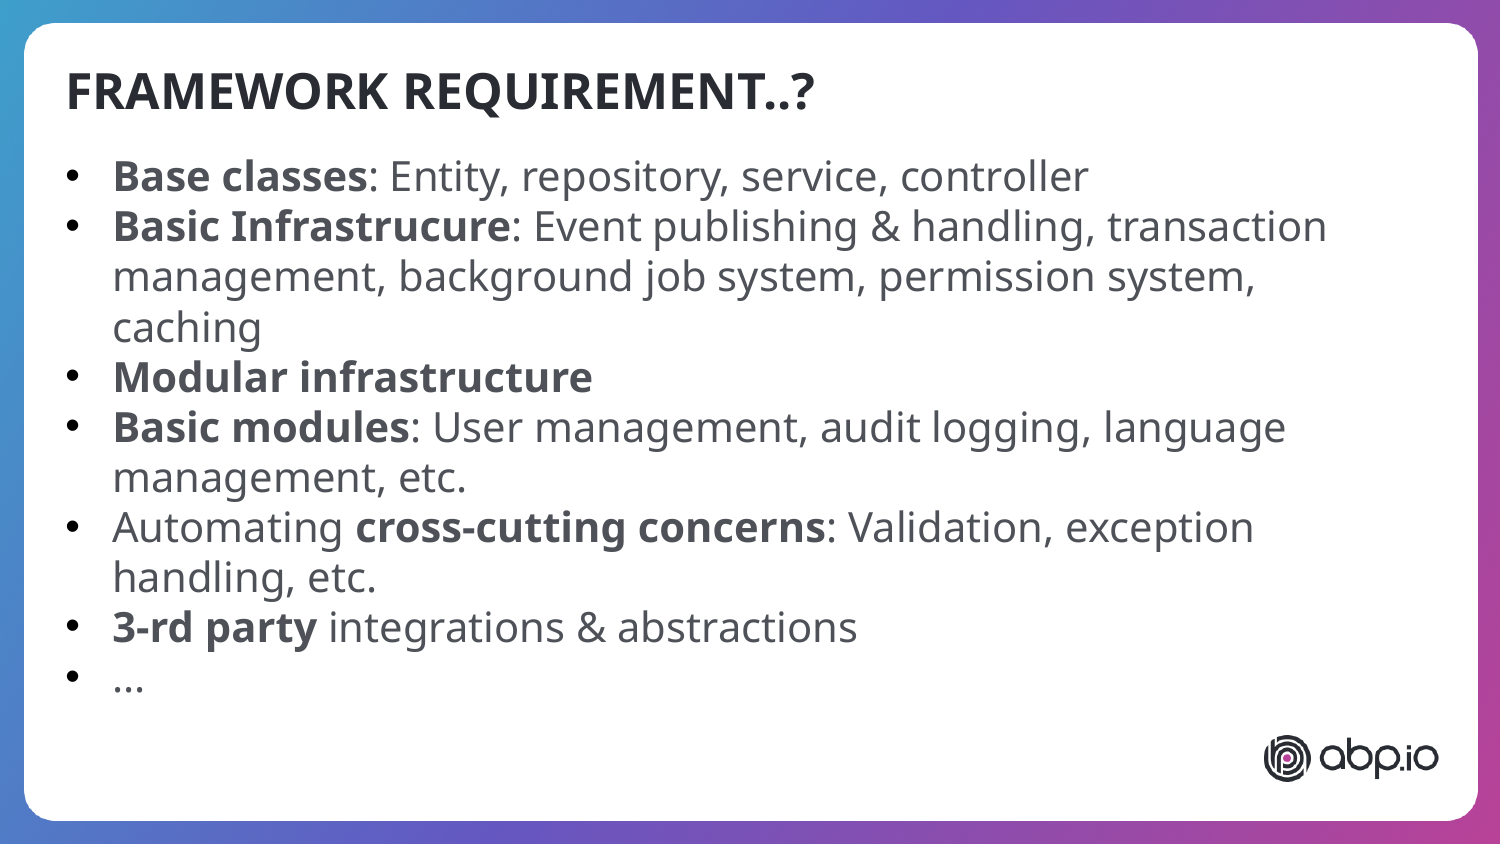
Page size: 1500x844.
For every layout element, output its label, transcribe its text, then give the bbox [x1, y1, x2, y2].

picture [0, 0, 1500, 844]
text_box Base classes: Entity, repository, service, controller Basic Infrastrucure: Event publishing & handling, transaction management, background job system, permission system, caching Modular infrastructure Basic modules: User management, audit logging, language management, etc. Automating cross-cutting concerns: Validation, exception handling, etc. 3-rd party integrations & abstractions ... [50, 135, 1430, 722]
text_box FRAMEWORK REQUIREMENT..? [50, 44, 1430, 135]
